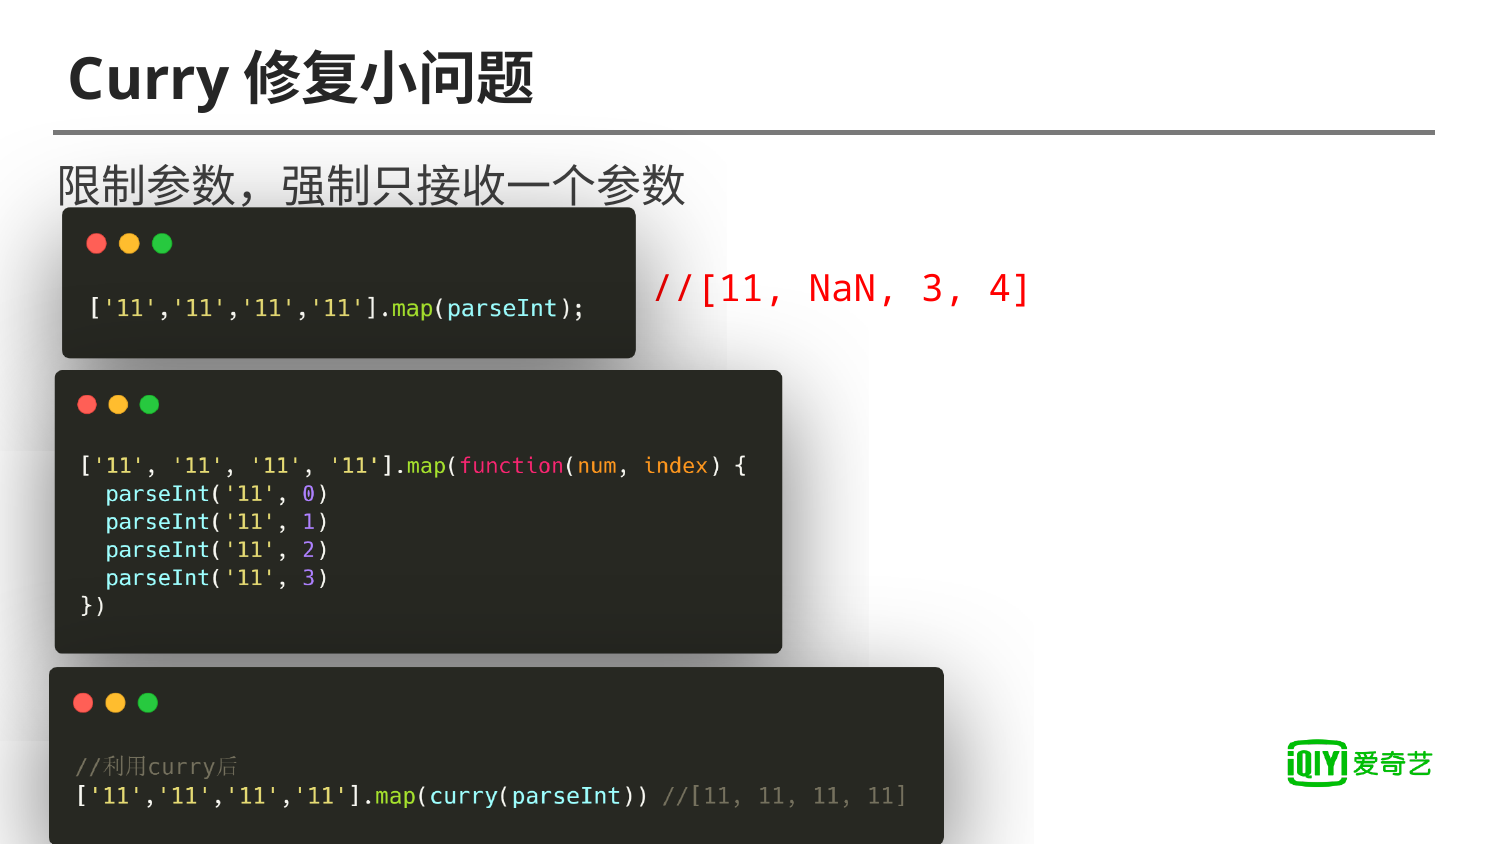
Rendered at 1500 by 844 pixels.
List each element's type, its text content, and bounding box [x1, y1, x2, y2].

text_box //[11, NaN, 3, 4] [731, 256, 1049, 317]
list 限制参数，强制只接收一个参数 [731, 150, 1447, 797]
title Curry修复小问题 [53, 33, 1436, 115]
picture [0, 114, 1035, 844]
